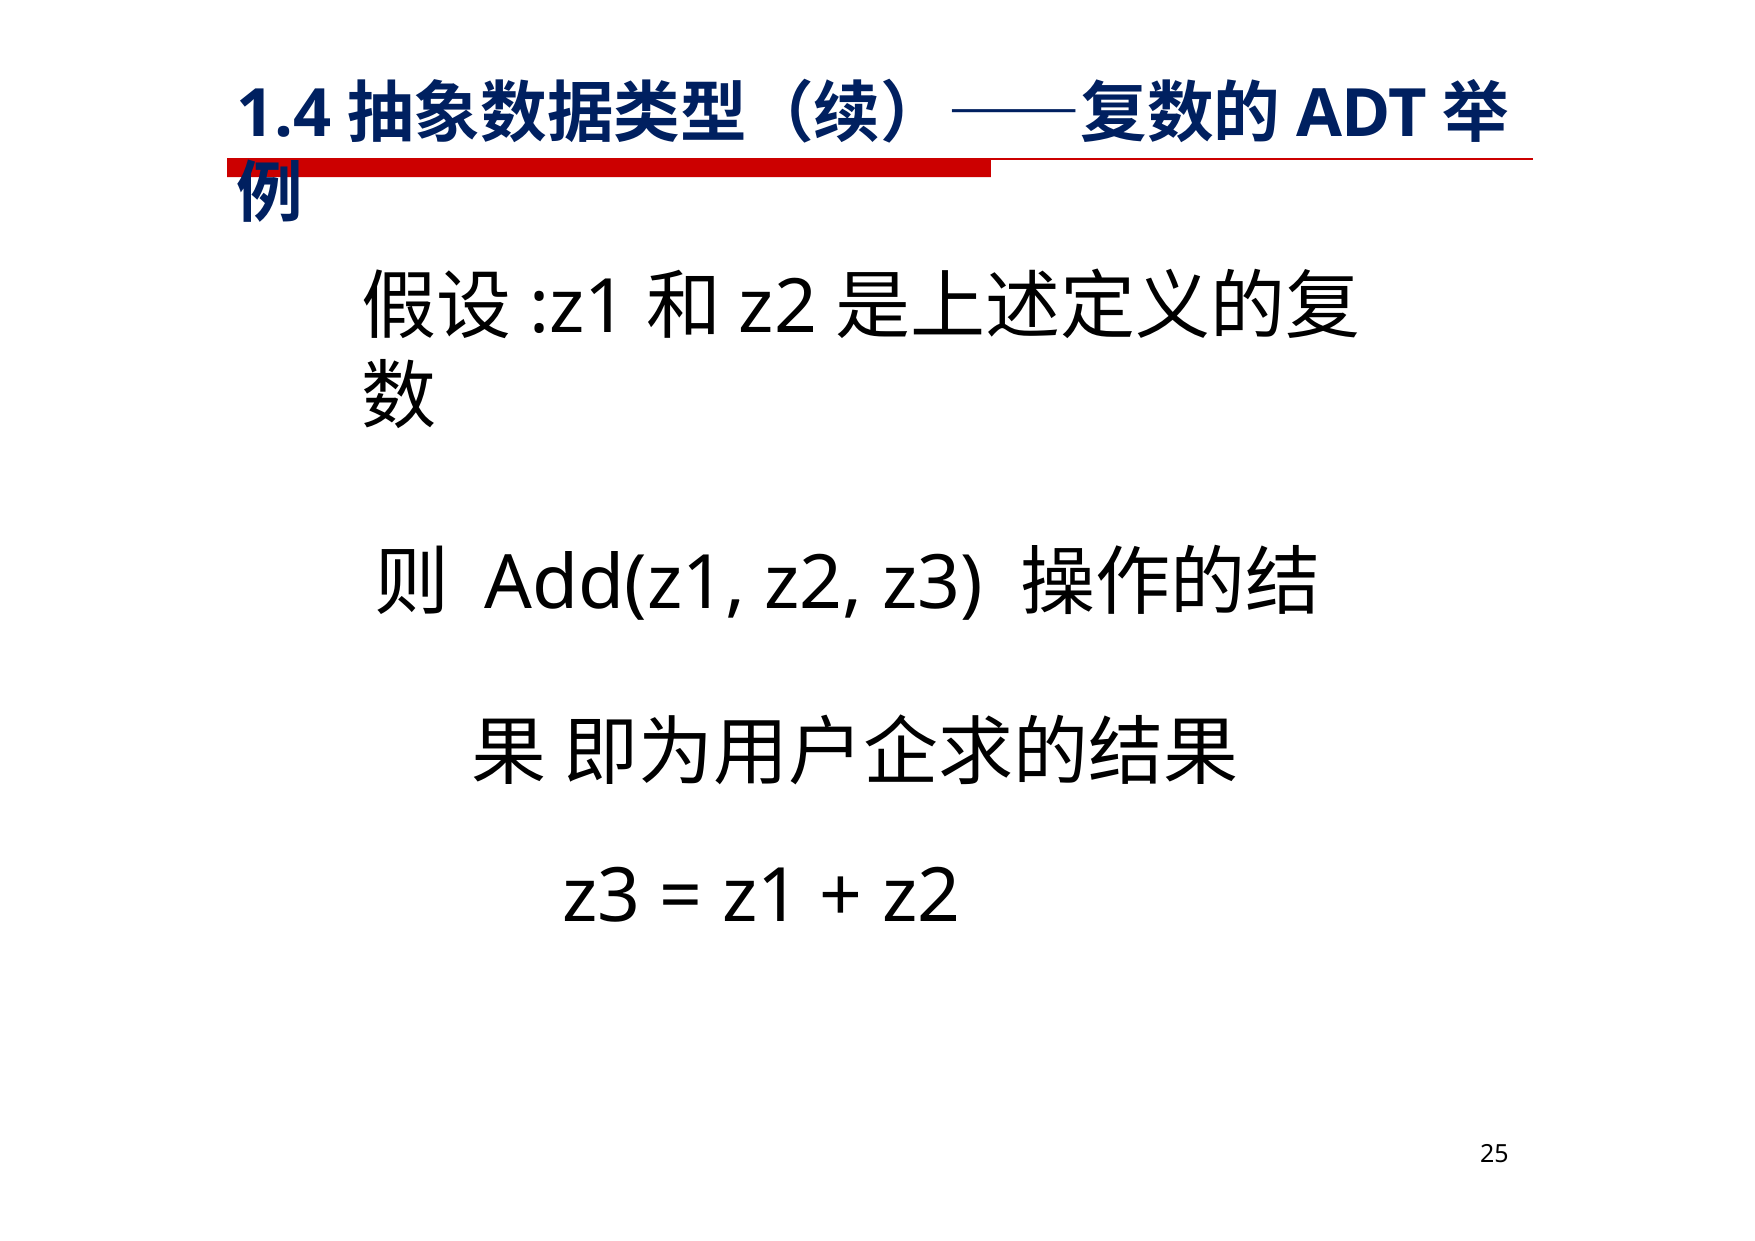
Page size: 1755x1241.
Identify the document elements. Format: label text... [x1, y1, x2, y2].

title 1.4抽象数据类型（续）——复数的ADT举例 [194, 67, 1560, 277]
text_box 假设:z1和z2是上述定义的复数 则 Add(z1, z2, z3) 操作的结果 即为用户企求的结果 z3 = z1 + z2 [359, 277, 1394, 937]
slide_number 30 [1475, 1135, 1517, 1241]
